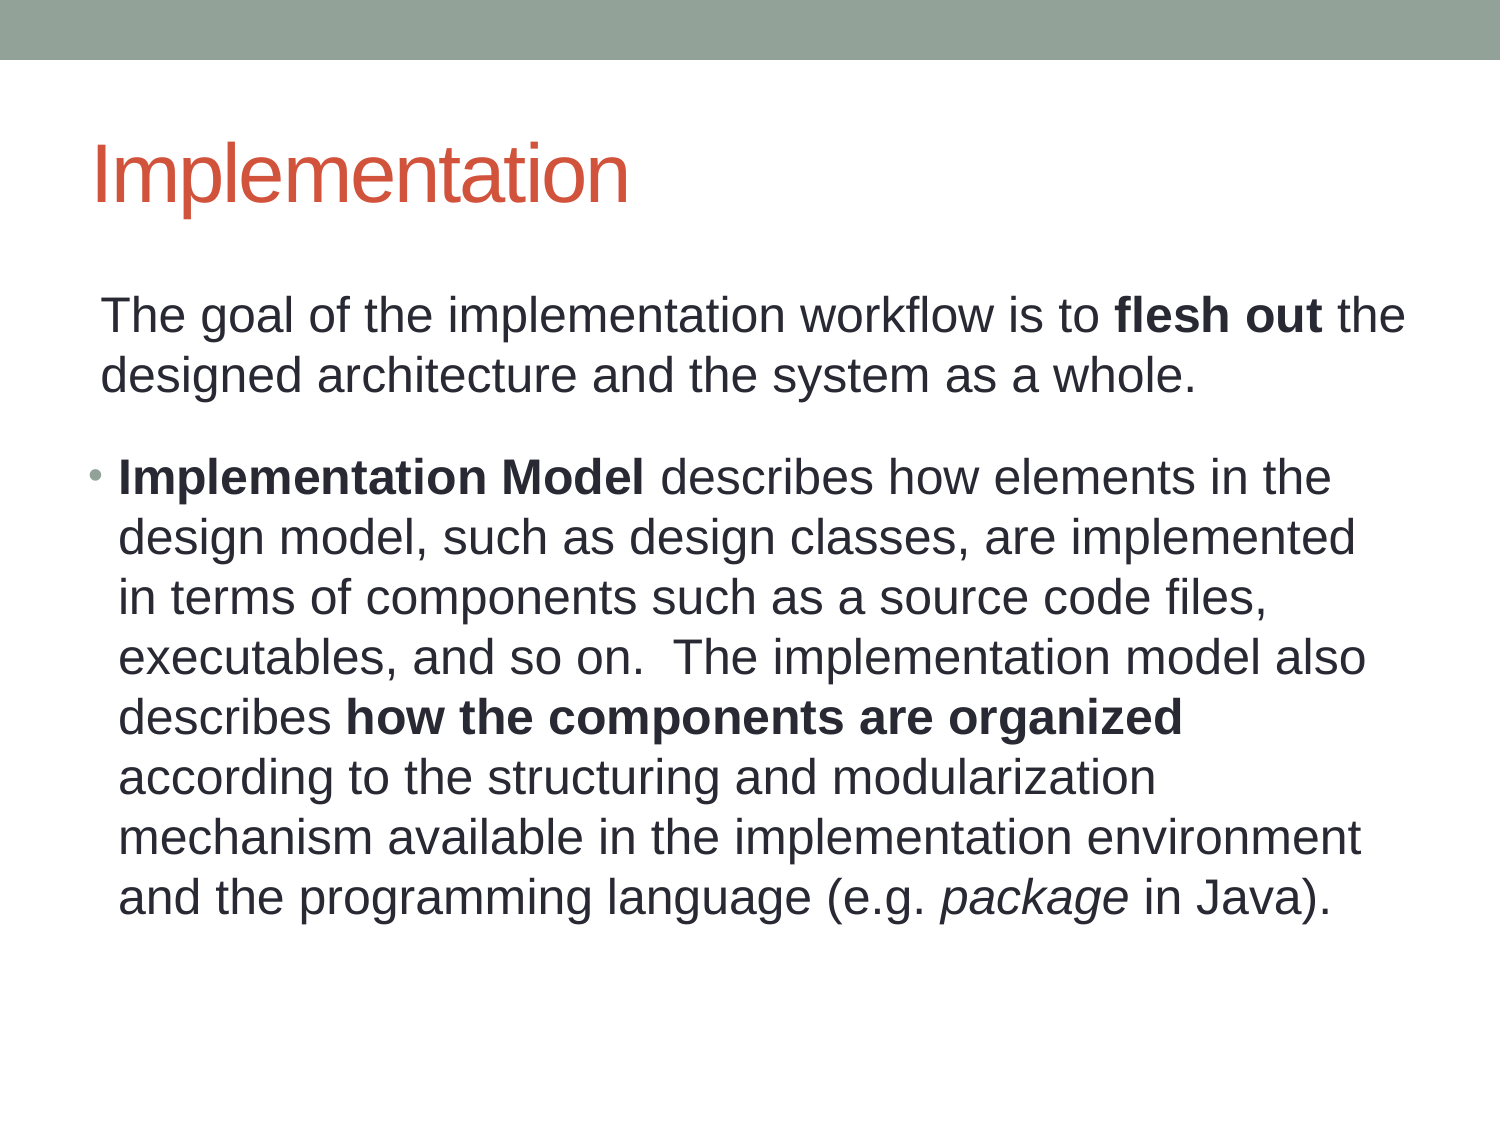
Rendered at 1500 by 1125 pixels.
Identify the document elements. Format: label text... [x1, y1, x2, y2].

text_box The goal of the implementation workflow is to flesh out the designed architecture and the system as a whole. [85, 275, 1430, 411]
title Implementation [75, 87, 1425, 250]
list Implementation Model describes how elements in the design model, such as design classes, are implemented in terms of components such as a source code files, executables, and so on. The implementation model also describes how the components are organized according to the structuring and modularization mechanism available in the implementation environment and the programming language (e.g. package in Java). [73, 437, 1415, 1039]
